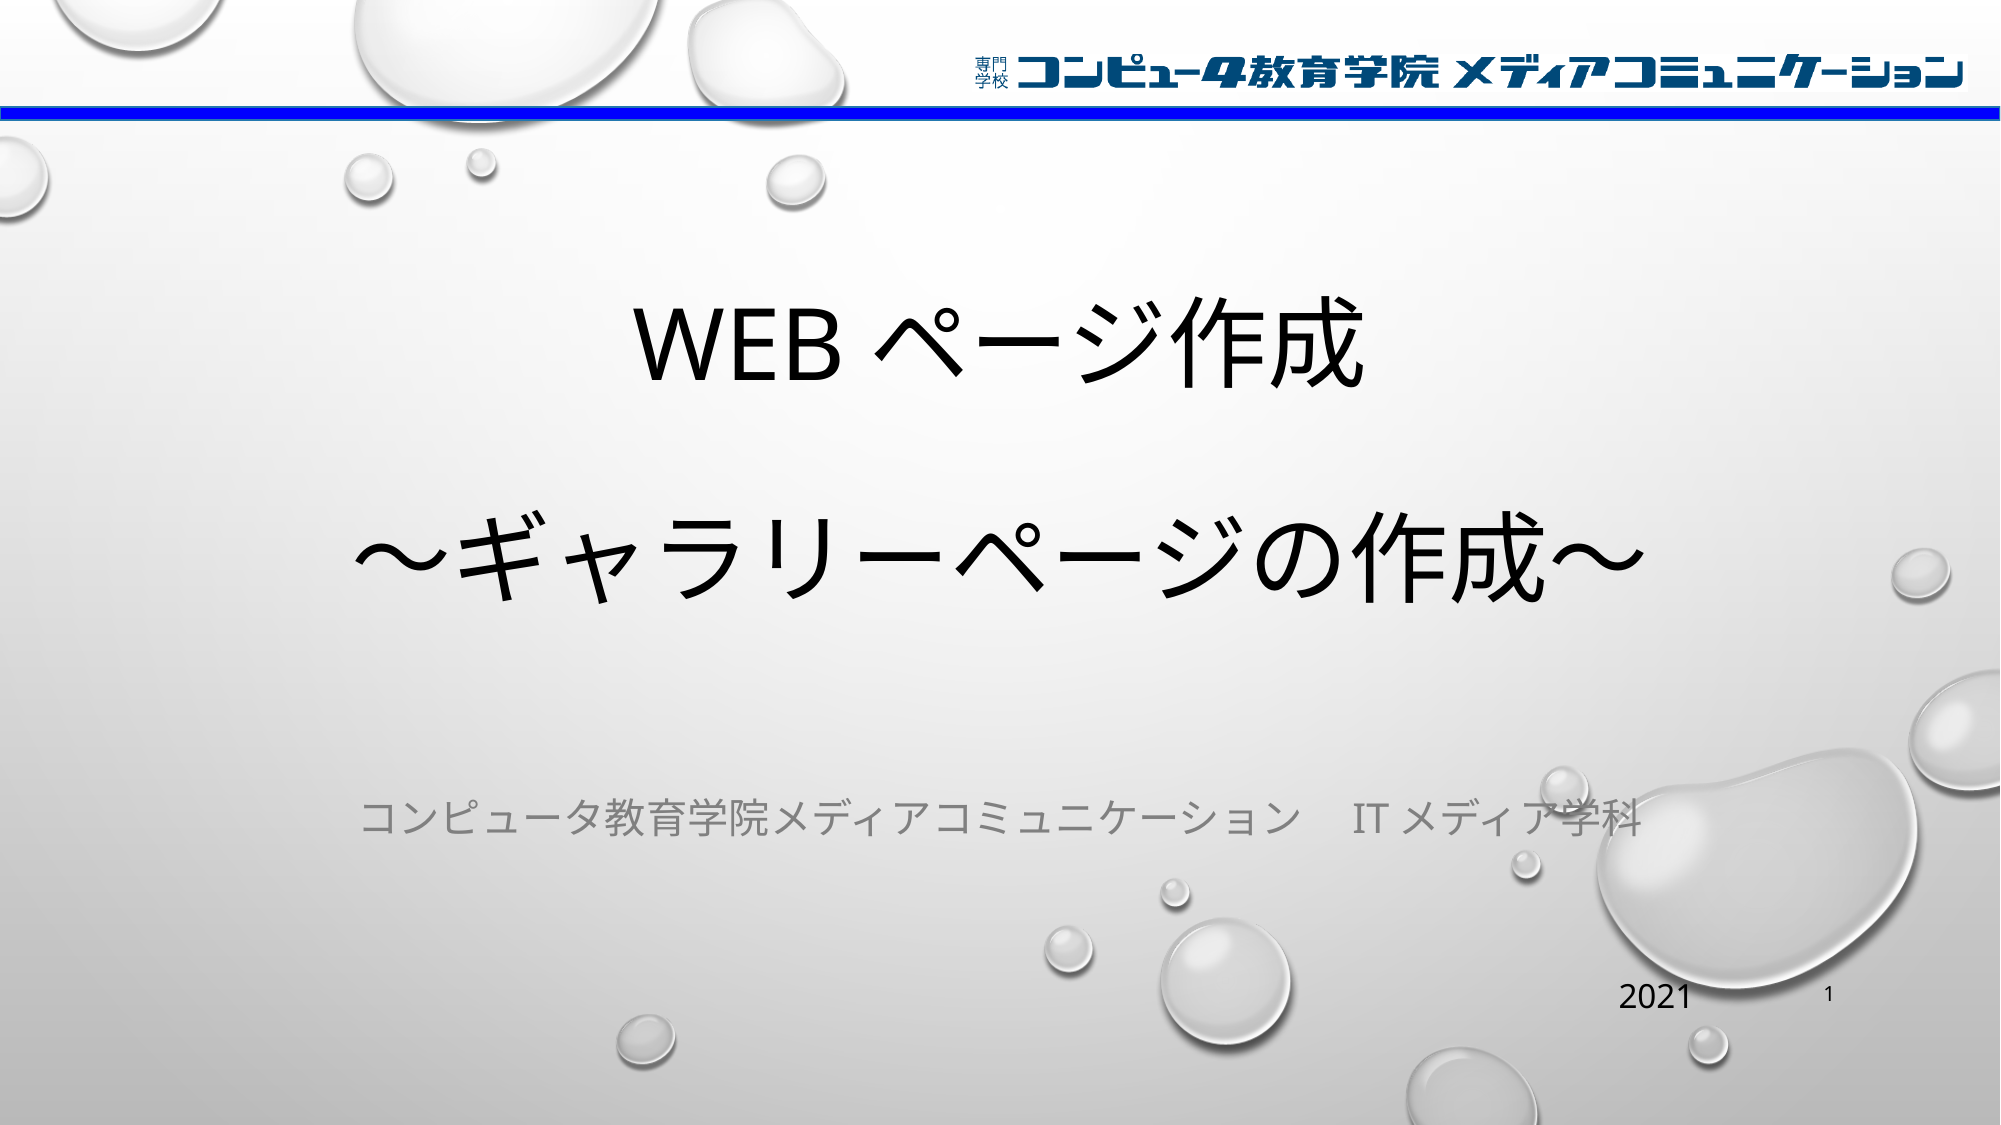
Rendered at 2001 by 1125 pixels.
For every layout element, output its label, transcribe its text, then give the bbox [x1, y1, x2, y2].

picture [0, 121, 2000, 1125]
slide_number 1 [1724, 965, 1851, 1025]
slide_number 2021 [1259, 965, 1710, 1025]
picture [0, 0, 2000, 106]
subtitle コンピュータ教育学院メディアコミュニケーション ITメディア学科 [287, 774, 1713, 863]
title WEBページ作成 ～ギャラリーページの作成～ [287, 213, 1713, 625]
